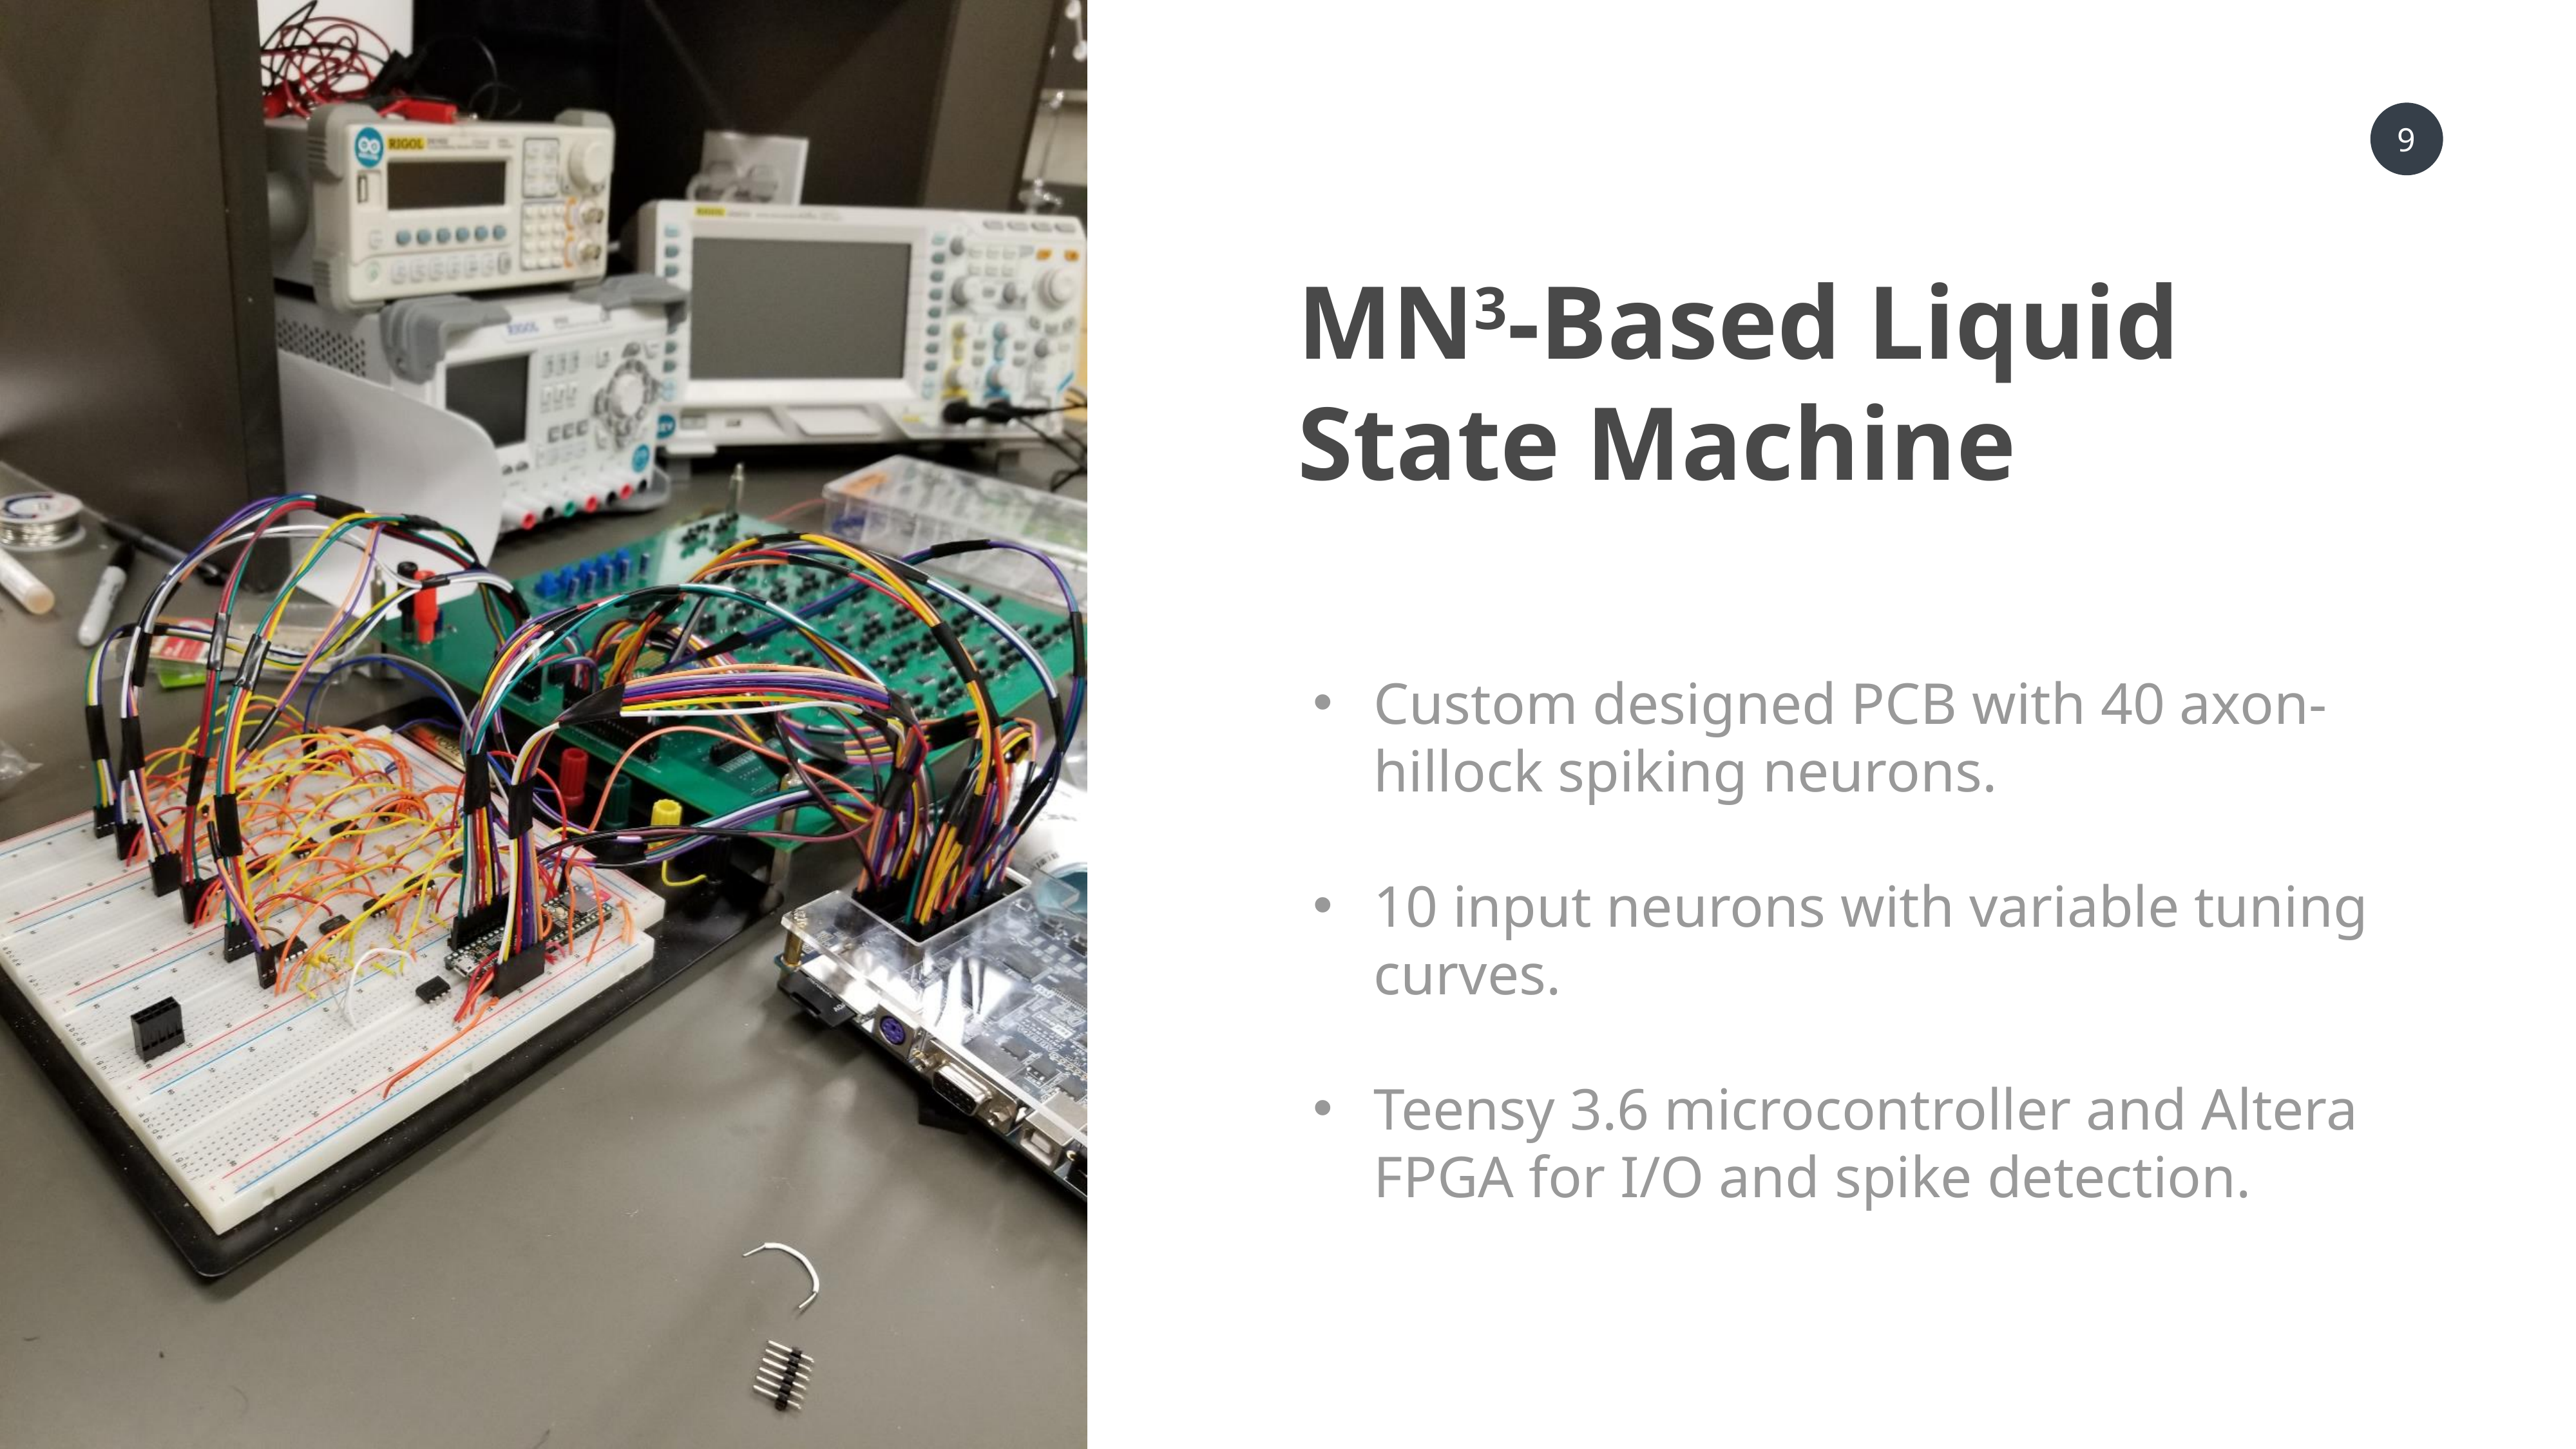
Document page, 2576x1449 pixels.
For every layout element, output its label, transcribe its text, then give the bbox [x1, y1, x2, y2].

text_box Custom designed PCB with 40 axon-hillock spiking neurons. 10 input neurons with variable tuning curves. Teensy 3.6 microcontroller and Altera FPGA for I/O and spike detection. [1304, 663, 2472, 1214]
picture [0, 0, 1087, 1449]
text_box MN3-Based Liquid State Machine [1288, 254, 2407, 505]
